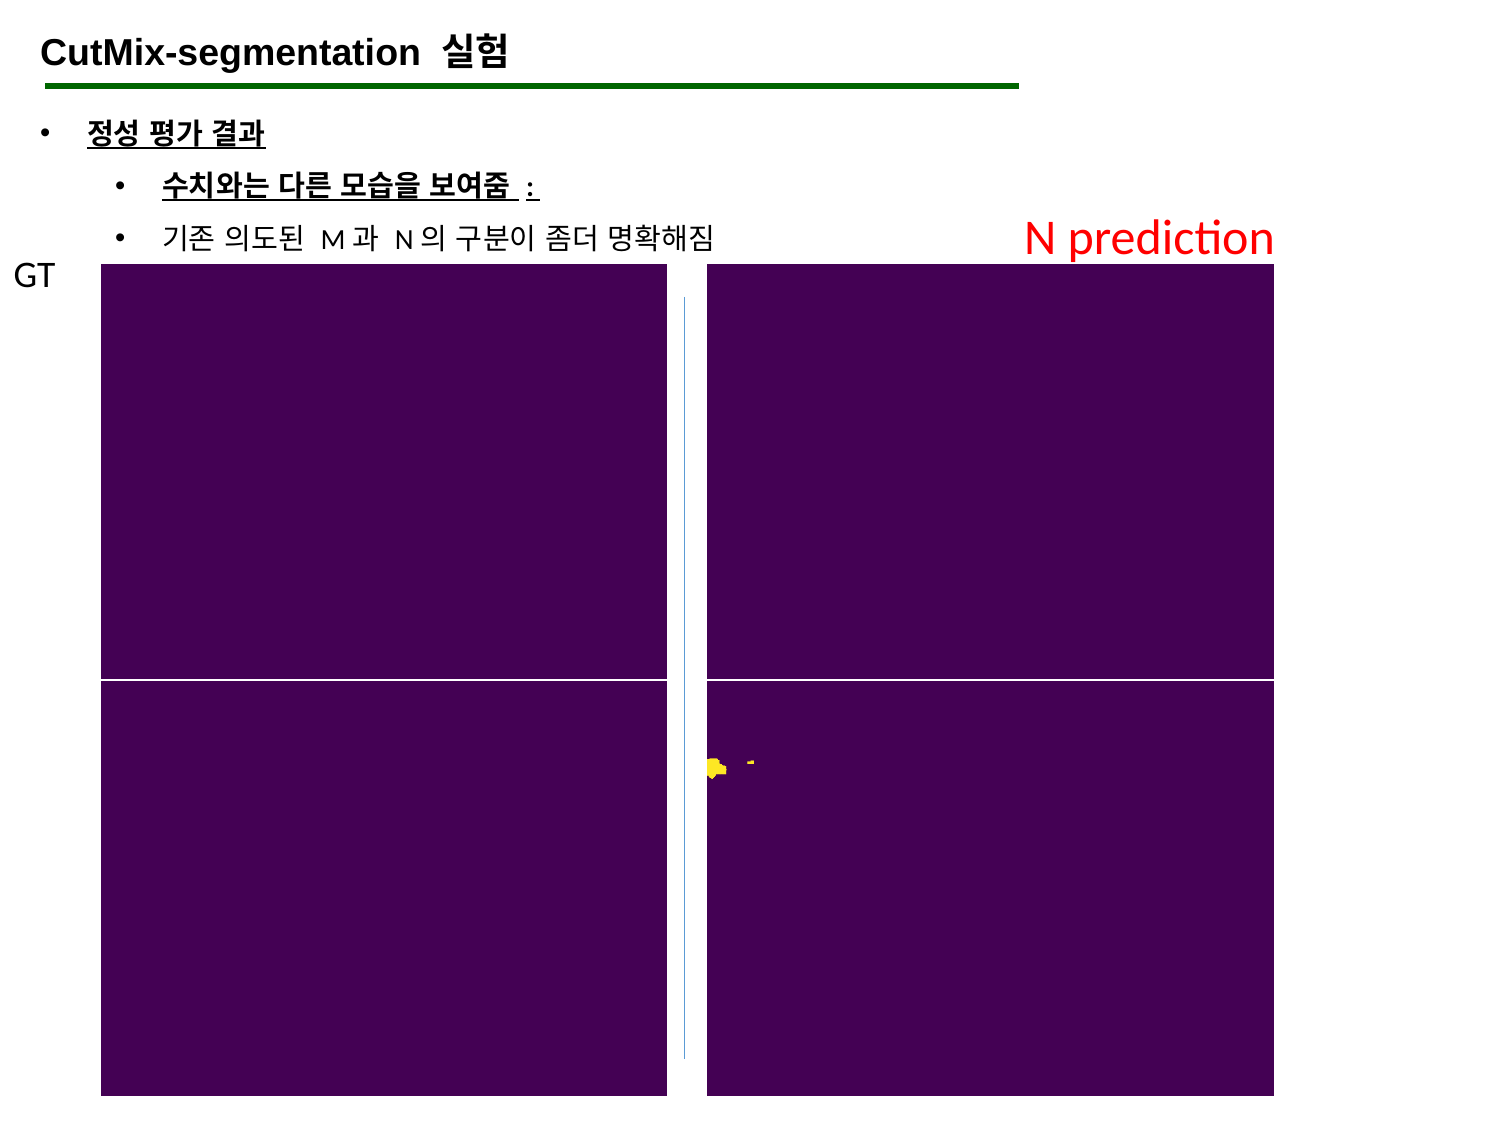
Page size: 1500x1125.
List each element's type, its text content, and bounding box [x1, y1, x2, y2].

picture [101, 681, 668, 1096]
text_box 정성 평가 결과 수치와는 다른 모습을 보여줌 : 기존 의도된 M과 N의 구분이 좀더 명확해짐 [25, 90, 1253, 263]
picture [101, 264, 668, 679]
text_box CutMix-segmentation 실험 [25, 20, 797, 81]
text_box GT [0, 243, 158, 303]
text_box N prediction [1009, 197, 1367, 273]
picture [707, 681, 1274, 1096]
picture [707, 264, 1274, 679]
